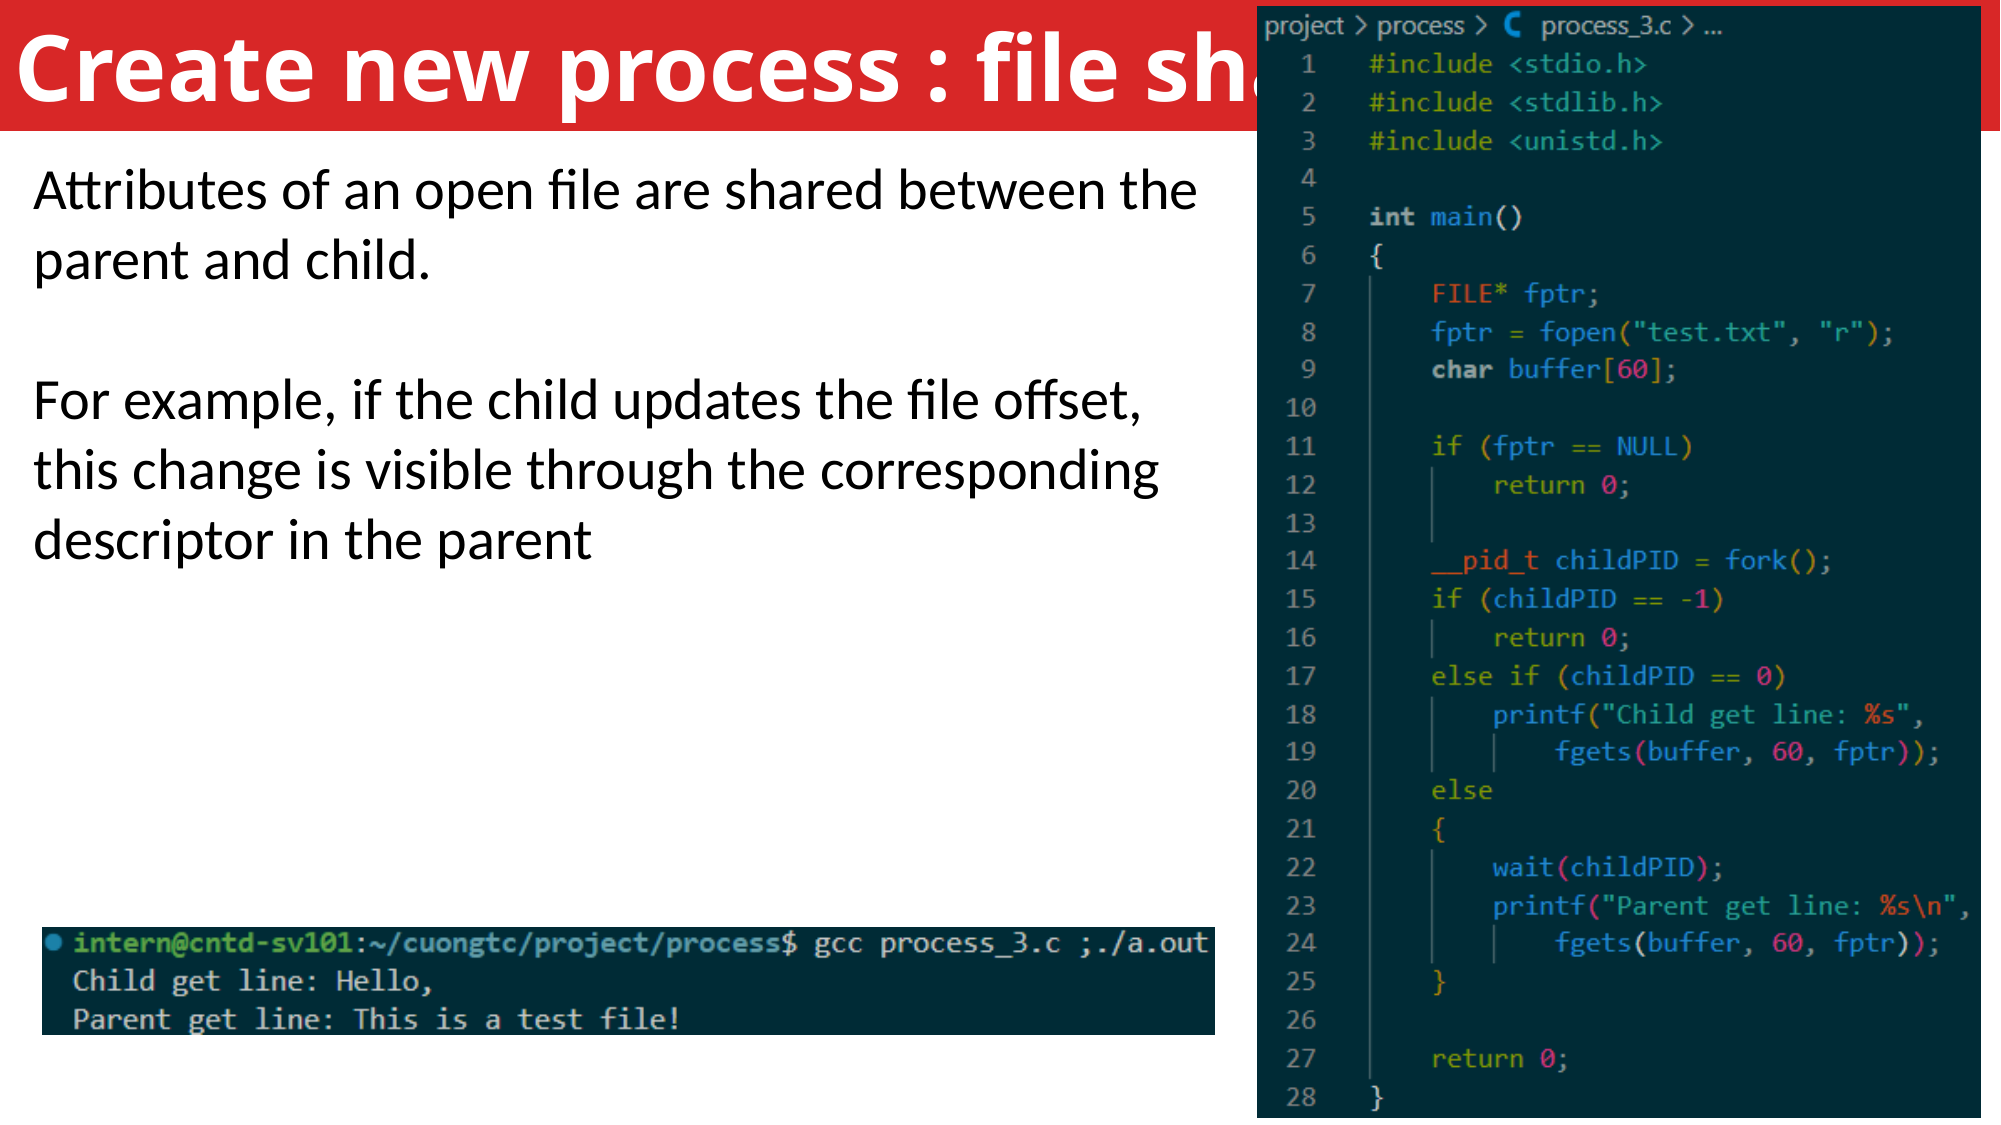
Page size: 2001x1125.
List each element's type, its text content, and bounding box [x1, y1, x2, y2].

picture [1868, 321, 1877, 346]
picture [438, 1015, 451, 1029]
picture [518, 1009, 534, 1029]
picture [1602, 590, 1608, 607]
picture [1651, 710, 1662, 723]
picture [1495, 475, 1553, 494]
picture [388, 969, 402, 991]
picture [240, 969, 303, 991]
picture [1636, 741, 1645, 765]
picture [1837, 932, 1849, 951]
picture [1620, 665, 1627, 684]
picture [553, 1009, 583, 1029]
picture [1527, 60, 1536, 65]
picture [1668, 667, 1677, 684]
picture [256, 1007, 270, 1029]
picture [486, 1015, 501, 1029]
picture [535, 938, 550, 958]
picture [1302, 781, 1317, 799]
picture [1302, 742, 1315, 760]
picture [1619, 748, 1630, 760]
picture [1527, 437, 1537, 455]
picture [1326, 18, 1343, 34]
picture [1541, 55, 1553, 73]
picture [1540, 1049, 1555, 1067]
picture [1495, 283, 1507, 294]
picture [1303, 55, 1315, 73]
picture [1650, 323, 1662, 341]
picture [1667, 704, 1677, 723]
picture [1679, 858, 1694, 876]
picture [189, 1009, 237, 1036]
picture [1773, 742, 1803, 760]
picture [1014, 932, 1028, 952]
picture [1681, 704, 1692, 723]
picture [1806, 902, 1816, 914]
picture [651, 932, 665, 956]
picture [1302, 551, 1316, 569]
picture [1288, 742, 1300, 760]
picture [1559, 856, 1568, 881]
picture [108, 976, 122, 991]
picture [1587, 857, 1593, 876]
picture [1571, 365, 1600, 377]
picture [1480, 328, 1493, 340]
picture [388, 932, 401, 956]
picture [1850, 747, 1863, 765]
picture [1373, 1086, 1384, 1111]
picture [1559, 706, 1567, 723]
picture [403, 932, 501, 958]
picture [337, 971, 369, 991]
picture [814, 938, 846, 958]
picture [1559, 358, 1569, 377]
picture [1302, 360, 1315, 378]
picture [1634, 130, 1646, 150]
picture [1773, 933, 1803, 951]
picture [1465, 284, 1476, 302]
picture [1914, 740, 1923, 765]
picture [1288, 437, 1300, 455]
picture [1478, 1054, 1492, 1067]
picture [1912, 895, 1925, 918]
picture [1530, 902, 1535, 914]
picture [1822, 566, 1830, 574]
picture [1617, 550, 1630, 569]
picture [1605, 358, 1613, 383]
picture [1402, 21, 1442, 34]
picture [1572, 290, 1578, 302]
picture [1587, 748, 1600, 760]
picture [371, 941, 386, 948]
picture [46, 934, 61, 950]
picture [1312, 21, 1323, 34]
picture [1480, 556, 1493, 569]
picture [1288, 551, 1300, 569]
picture [1558, 897, 1567, 914]
picture [1303, 93, 1315, 111]
picture [90, 1015, 105, 1029]
picture [1573, 895, 1585, 914]
picture [1302, 398, 1317, 416]
picture [635, 1007, 649, 1029]
picture [1572, 672, 1583, 684]
picture [619, 1015, 632, 1029]
picture [1557, 480, 1585, 494]
picture [767, 938, 780, 952]
picture [1495, 711, 1516, 728]
picture [1530, 365, 1538, 378]
picture [1288, 896, 1300, 914]
picture [1478, 213, 1484, 225]
picture [1621, 321, 1630, 346]
picture [1627, 896, 1632, 906]
picture [900, 938, 945, 952]
picture [1835, 902, 1848, 914]
picture [1775, 665, 1784, 690]
picture [289, 1015, 320, 1029]
text_box Attributes of an open file are shared between the parent and child. For example, if the child updates the file offset, this change is visible through the corresponding descriptor in the parent [18, 143, 1239, 579]
picture [671, 1007, 676, 1023]
picture [75, 932, 138, 952]
picture [1682, 328, 1692, 341]
picture [849, 938, 863, 952]
picture [139, 969, 155, 991]
picture [1821, 321, 1831, 327]
picture [1287, 398, 1300, 416]
picture [1447, 588, 1462, 608]
picture [1743, 323, 1769, 341]
picture [1287, 705, 1300, 723]
picture [1493, 549, 1508, 569]
picture [1898, 704, 1908, 710]
picture [1480, 284, 1491, 302]
picture [1540, 711, 1546, 723]
picture [1555, 328, 1615, 346]
picture [981, 938, 995, 952]
picture [110, 1015, 138, 1029]
picture [1303, 1049, 1315, 1067]
picture [1566, 21, 1628, 34]
picture [1572, 863, 1583, 875]
picture [1899, 932, 1908, 956]
picture [1696, 590, 1709, 608]
picture [502, 938, 517, 952]
picture [1530, 595, 1535, 607]
picture [74, 969, 105, 991]
picture [1720, 939, 1739, 951]
picture [1495, 595, 1505, 607]
picture [1288, 514, 1300, 532]
picture [1433, 130, 1445, 150]
picture [141, 1009, 171, 1029]
picture [634, 932, 649, 952]
picture [1854, 321, 1861, 327]
picture [1288, 628, 1300, 646]
picture [1433, 442, 1446, 455]
picture [1369, 132, 1429, 150]
picture [1267, 21, 1303, 41]
picture [1543, 321, 1554, 340]
picture [1868, 743, 1878, 760]
picture [1602, 628, 1617, 646]
picture [1790, 549, 1799, 574]
picture [1527, 137, 1538, 150]
picture [1464, 365, 1477, 378]
picture [1431, 786, 1446, 799]
picture [1821, 710, 1833, 723]
picture [1761, 897, 1769, 914]
picture [1915, 720, 1922, 728]
picture [1668, 858, 1677, 876]
picture [1899, 741, 1908, 765]
picture [1572, 590, 1585, 607]
picture [1559, 285, 1567, 302]
picture [1448, 53, 1493, 73]
picture [1634, 91, 1646, 111]
picture [1287, 476, 1300, 494]
picture [1495, 1054, 1523, 1067]
picture [1605, 895, 1613, 901]
picture [1511, 102, 1521, 111]
picture [1476, 15, 1487, 35]
picture [1743, 705, 1754, 723]
picture [1775, 704, 1786, 723]
picture [1620, 897, 1628, 914]
picture [1112, 930, 1126, 956]
picture [1632, 665, 1646, 684]
picture [1288, 781, 1300, 799]
picture [1356, 15, 1367, 35]
picture [1287, 819, 1300, 837]
picture [1589, 895, 1598, 920]
picture [1587, 939, 1599, 951]
picture [1541, 93, 1553, 111]
picture [1680, 741, 1709, 760]
picture [1287, 1049, 1300, 1067]
picture [1303, 590, 1315, 608]
picture [1557, 53, 1568, 73]
picture [1927, 902, 1940, 914]
picture [1571, 704, 1585, 723]
picture [1495, 633, 1523, 646]
picture [1915, 932, 1923, 956]
picture [1635, 321, 1645, 327]
picture [1431, 212, 1461, 225]
picture [1743, 902, 1755, 914]
picture [172, 976, 204, 996]
picture [1617, 437, 1647, 455]
picture [1679, 667, 1694, 684]
picture [1431, 672, 1446, 685]
picture [1543, 588, 1550, 607]
picture [1447, 435, 1462, 455]
picture [1448, 91, 1493, 111]
picture [1495, 902, 1523, 919]
picture [1511, 135, 1521, 150]
picture [1880, 895, 1910, 915]
picture [1558, 1064, 1566, 1072]
picture [1288, 933, 1300, 951]
picture [1589, 299, 1597, 307]
picture [534, 1015, 550, 1029]
picture [1433, 970, 1446, 995]
picture [1666, 902, 1677, 914]
picture [305, 932, 353, 952]
picture [1727, 323, 1739, 341]
picture [1303, 819, 1315, 837]
picture [1606, 934, 1614, 951]
picture [882, 938, 896, 958]
picture [1649, 932, 1677, 951]
picture [1302, 1088, 1315, 1106]
picture [1930, 757, 1937, 765]
picture [1573, 91, 1585, 111]
picture [1524, 551, 1538, 569]
picture [1757, 667, 1771, 685]
picture [1820, 902, 1832, 914]
picture [1695, 323, 1707, 339]
picture [1517, 365, 1530, 377]
picture [1572, 550, 1584, 569]
picture [1288, 1088, 1300, 1106]
picture [1542, 442, 1555, 454]
picture [1791, 710, 1801, 723]
picture [1606, 704, 1613, 710]
picture [1573, 60, 1584, 73]
picture [372, 969, 385, 991]
picture [1371, 244, 1382, 269]
picture [1807, 757, 1814, 765]
picture [1448, 284, 1461, 302]
picture [1594, 863, 1600, 875]
picture [1302, 628, 1316, 646]
picture [1480, 365, 1493, 378]
picture [1945, 895, 1955, 901]
picture [1557, 556, 1568, 568]
picture [1713, 588, 1722, 613]
picture [1448, 328, 1461, 346]
picture [1588, 132, 1600, 150]
picture [1587, 665, 1600, 684]
picture [1632, 857, 1646, 876]
picture [273, 1015, 286, 1029]
picture [1302, 1011, 1315, 1029]
picture [1540, 902, 1553, 914]
picture [1652, 100, 1662, 111]
picture [1303, 667, 1315, 685]
picture [685, 938, 764, 952]
picture [405, 1015, 418, 1029]
picture [1510, 588, 1523, 607]
picture [1727, 710, 1739, 723]
picture [1558, 137, 1568, 150]
picture [1496, 436, 1523, 460]
picture [1524, 628, 1553, 646]
picture [1549, 711, 1553, 723]
picture [650, 1015, 665, 1029]
picture [1467, 212, 1475, 225]
picture [1884, 338, 1891, 346]
picture [125, 969, 138, 991]
picture [602, 1007, 617, 1029]
picture [1664, 551, 1679, 569]
picture [1302, 323, 1315, 341]
picture [1434, 321, 1445, 340]
picture [1650, 902, 1662, 914]
picture [1288, 1011, 1299, 1029]
picture [1556, 932, 1569, 951]
picture [1636, 58, 1647, 67]
picture [1649, 667, 1662, 684]
picture [1641, 16, 1652, 34]
picture [1287, 590, 1299, 608]
picture [1287, 858, 1300, 876]
picture [1618, 360, 1647, 378]
picture [1433, 284, 1445, 302]
picture [1541, 137, 1553, 150]
picture [1609, 591, 1617, 607]
picture [388, 1015, 402, 1029]
picture [1287, 667, 1300, 685]
picture [1445, 21, 1464, 34]
picture [454, 1015, 468, 1029]
picture [1433, 818, 1444, 842]
picture [1741, 556, 1764, 569]
picture [1462, 1049, 1476, 1067]
picture [1302, 21, 1308, 41]
picture [1574, 137, 1583, 150]
picture [1080, 949, 1090, 958]
picture [1729, 550, 1738, 569]
picture [272, 938, 304, 952]
picture [1604, 91, 1613, 111]
picture [1619, 939, 1630, 951]
picture [1882, 748, 1888, 760]
picture [1588, 60, 1600, 73]
picture [1651, 358, 1660, 383]
picture [1766, 550, 1785, 569]
picture [1621, 643, 1628, 651]
picture [1303, 972, 1315, 990]
picture [1303, 858, 1315, 876]
picture [1464, 786, 1493, 799]
picture [1649, 741, 1677, 760]
picture [1464, 672, 1493, 685]
picture [1540, 290, 1555, 307]
picture [1555, 588, 1569, 607]
picture [1544, 358, 1554, 377]
picture [1527, 98, 1538, 111]
picture [782, 930, 797, 956]
picture [1528, 283, 1539, 302]
picture [1160, 932, 1209, 952]
picture [1806, 710, 1816, 723]
text_box Create new process : file sharing [0, 0, 2000, 131]
picture [1481, 588, 1491, 613]
picture [1589, 98, 1600, 111]
picture [1635, 902, 1646, 914]
picture [141, 932, 254, 958]
picture [1303, 284, 1315, 302]
picture [1649, 858, 1662, 876]
picture [1497, 205, 1506, 230]
picture [1448, 130, 1493, 150]
picture [1961, 912, 1969, 920]
picture [1882, 939, 1888, 951]
picture [1680, 932, 1693, 951]
picture [1369, 54, 1429, 73]
picture [1696, 932, 1709, 951]
picture [1745, 757, 1752, 765]
picture [1430, 556, 1478, 574]
picture [1304, 476, 1315, 494]
picture [946, 938, 978, 952]
picture [1559, 665, 1568, 690]
picture [1542, 858, 1552, 876]
picture [1656, 21, 1670, 34]
picture [1465, 323, 1475, 341]
picture [1557, 91, 1568, 111]
picture [1510, 358, 1518, 378]
picture [1433, 53, 1445, 73]
picture [1544, 21, 1566, 41]
picture [1807, 948, 1814, 956]
picture [1557, 633, 1585, 646]
picture [1379, 21, 1402, 41]
picture [1634, 551, 1647, 568]
picture [1304, 437, 1315, 455]
picture [1836, 328, 1848, 341]
picture [1481, 435, 1491, 460]
picture [1837, 741, 1847, 760]
picture [1850, 939, 1863, 956]
picture [1046, 938, 1060, 952]
picture [1529, 711, 1537, 723]
picture [1588, 556, 1599, 569]
picture [667, 938, 682, 957]
picture [1791, 338, 1798, 346]
picture [1606, 550, 1614, 569]
picture [1303, 207, 1315, 225]
picture [1302, 246, 1315, 264]
picture [1589, 704, 1598, 728]
picture [1128, 938, 1143, 952]
picture [1683, 15, 1694, 35]
picture [1712, 710, 1724, 728]
picture [75, 1009, 89, 1029]
picture [1432, 360, 1461, 378]
picture [1486, 212, 1491, 225]
picture [1806, 549, 1815, 574]
picture [1664, 328, 1677, 341]
picture [584, 932, 632, 958]
picture [1571, 939, 1584, 956]
picture [1448, 779, 1461, 799]
picture [1727, 902, 1741, 920]
picture [1513, 206, 1521, 230]
picture [1591, 590, 1597, 607]
picture [1303, 705, 1315, 723]
picture [1304, 132, 1315, 150]
picture [1493, 863, 1523, 876]
picture [1433, 91, 1446, 111]
picture [421, 987, 431, 996]
picture [1302, 933, 1317, 951]
picture [1711, 748, 1733, 760]
picture [1791, 895, 1801, 914]
picture [1636, 932, 1645, 956]
picture [1699, 896, 1707, 914]
picture [1713, 873, 1721, 881]
picture [1698, 856, 1707, 881]
picture [1745, 948, 1752, 956]
picture [1370, 207, 1414, 225]
picture [1682, 902, 1686, 914]
picture [1448, 665, 1461, 685]
picture [1528, 65, 1538, 73]
picture [1287, 972, 1300, 990]
picture [1606, 672, 1612, 684]
picture [1433, 1054, 1461, 1067]
picture [1304, 896, 1315, 914]
picture [1526, 863, 1537, 876]
picture [1603, 863, 1614, 876]
picture [1304, 514, 1315, 532]
picture [1556, 741, 1569, 760]
picture [1620, 53, 1630, 72]
picture [1433, 595, 1445, 608]
picture [1510, 672, 1523, 685]
picture [1869, 934, 1877, 951]
picture [1622, 856, 1630, 876]
picture [1711, 939, 1723, 951]
picture [1571, 747, 1585, 765]
picture [1369, 93, 1429, 111]
picture [1525, 665, 1539, 685]
picture [1864, 704, 1893, 723]
picture [258, 941, 268, 945]
picture [1931, 949, 1937, 956]
picture [355, 1007, 385, 1029]
picture [1302, 169, 1317, 187]
picture [1666, 437, 1676, 455]
picture [1606, 743, 1614, 760]
picture [1682, 435, 1691, 460]
picture [520, 932, 533, 956]
picture [554, 938, 583, 952]
picture [1650, 551, 1662, 569]
picture [1621, 491, 1628, 499]
picture [1603, 130, 1615, 150]
picture [205, 971, 221, 991]
picture [1667, 375, 1674, 383]
picture [1619, 704, 1646, 723]
picture [1602, 475, 1617, 494]
picture [403, 976, 418, 991]
picture [1652, 135, 1662, 146]
